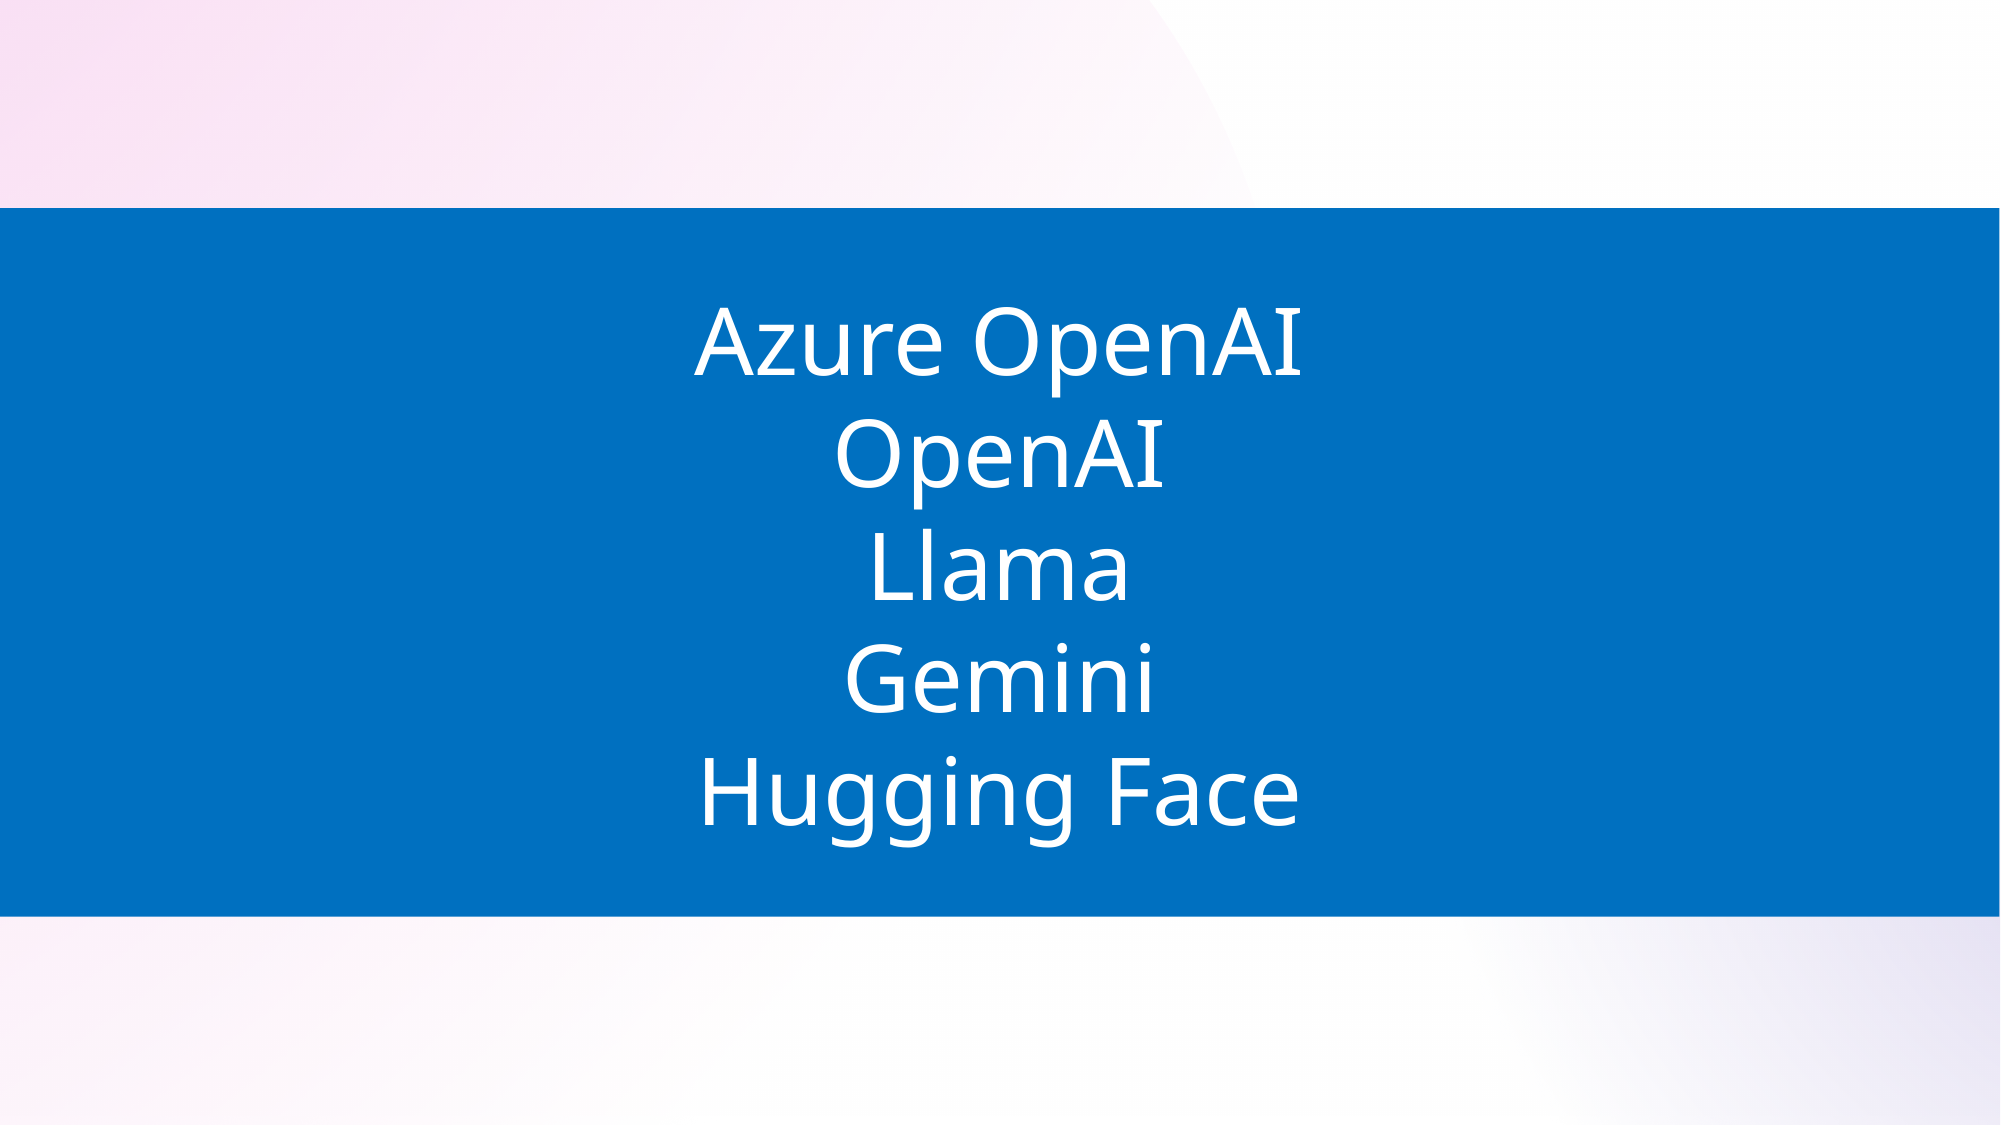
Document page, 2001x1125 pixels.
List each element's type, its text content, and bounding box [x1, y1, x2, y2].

picture [0, 0, 2001, 1125]
text_box Azure OpenAI OpenAI Llama Gemini Hugging Face [0, 207, 2000, 918]
